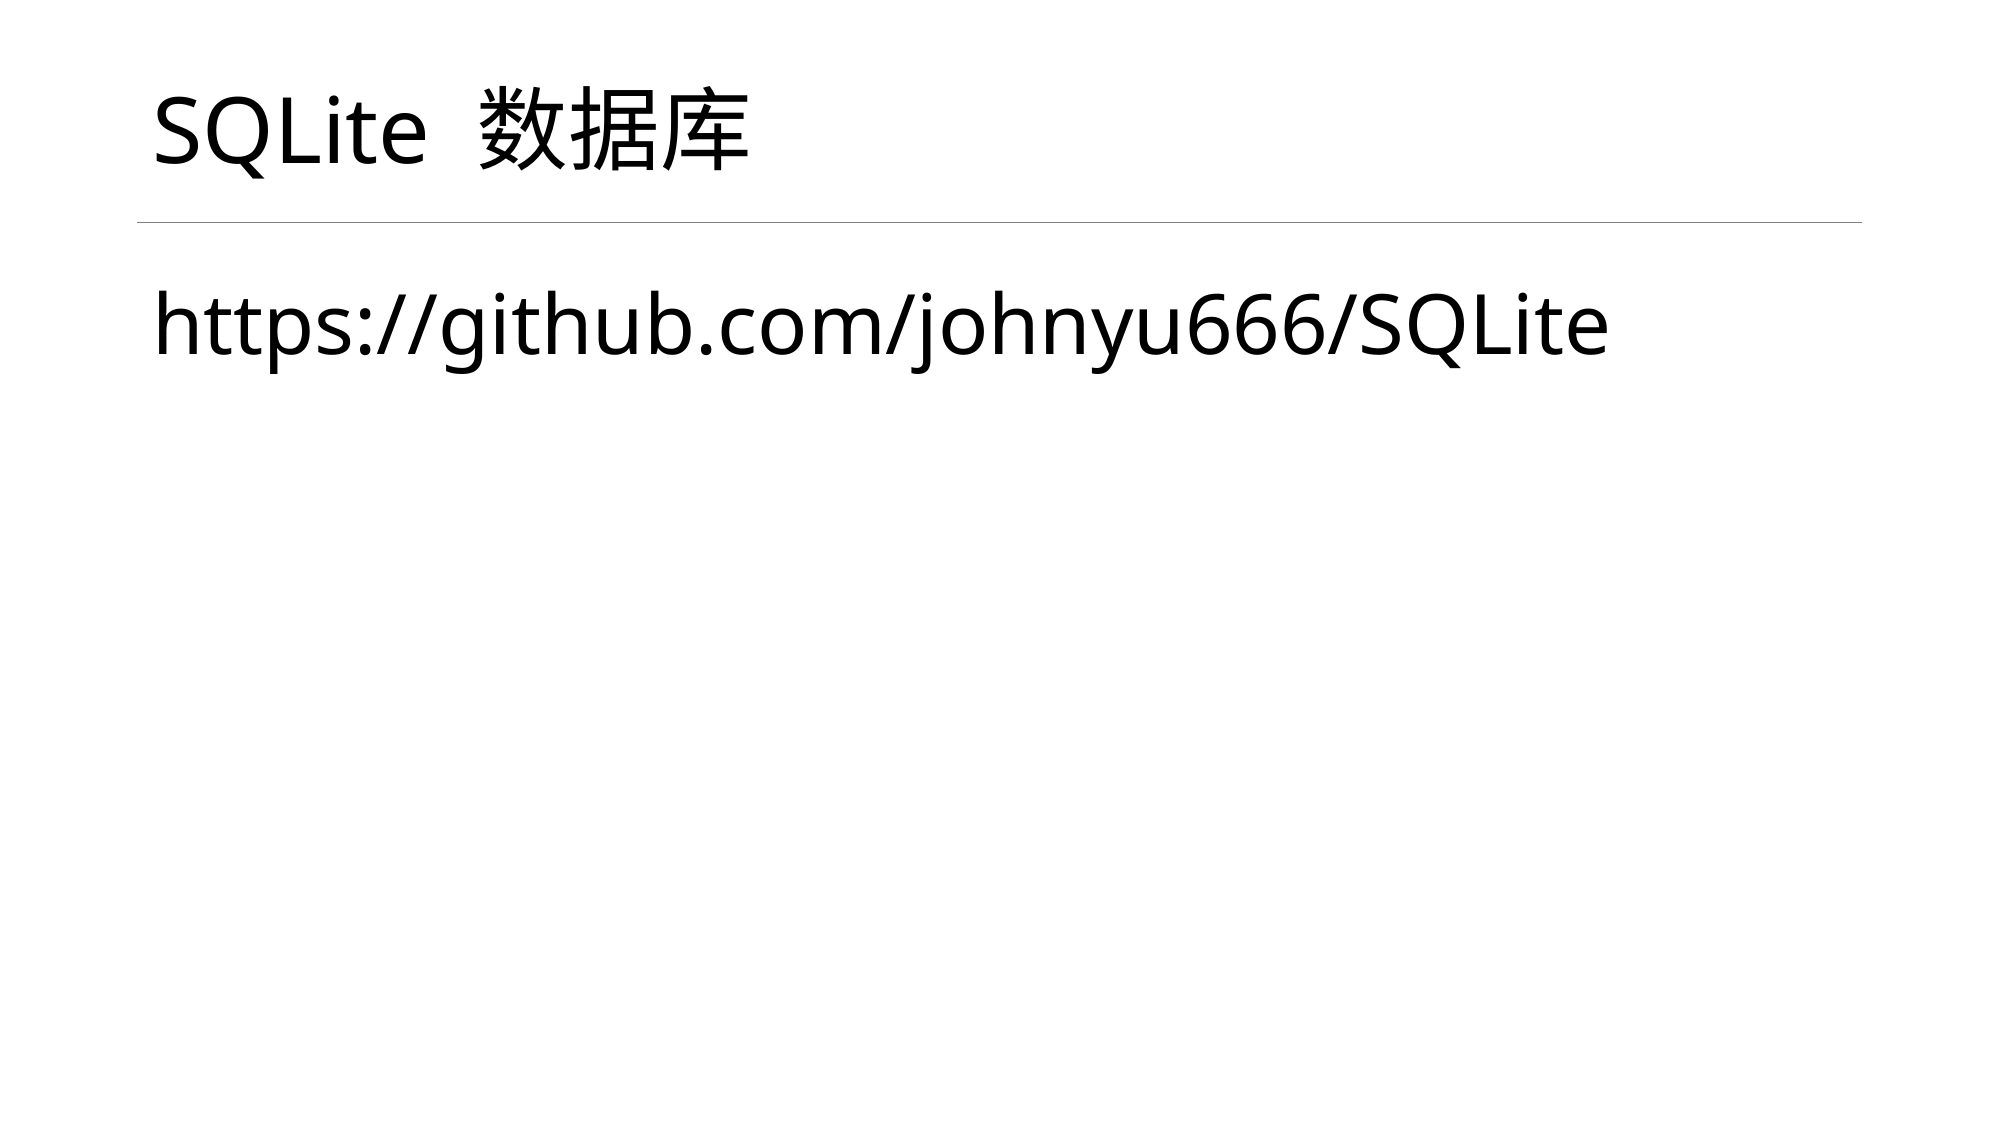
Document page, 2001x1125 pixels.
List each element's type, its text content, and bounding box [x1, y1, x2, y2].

text_box https://github.com/johnyu666/SQLite [137, 264, 1645, 379]
title SQLite 数据库 [137, 44, 1863, 223]
